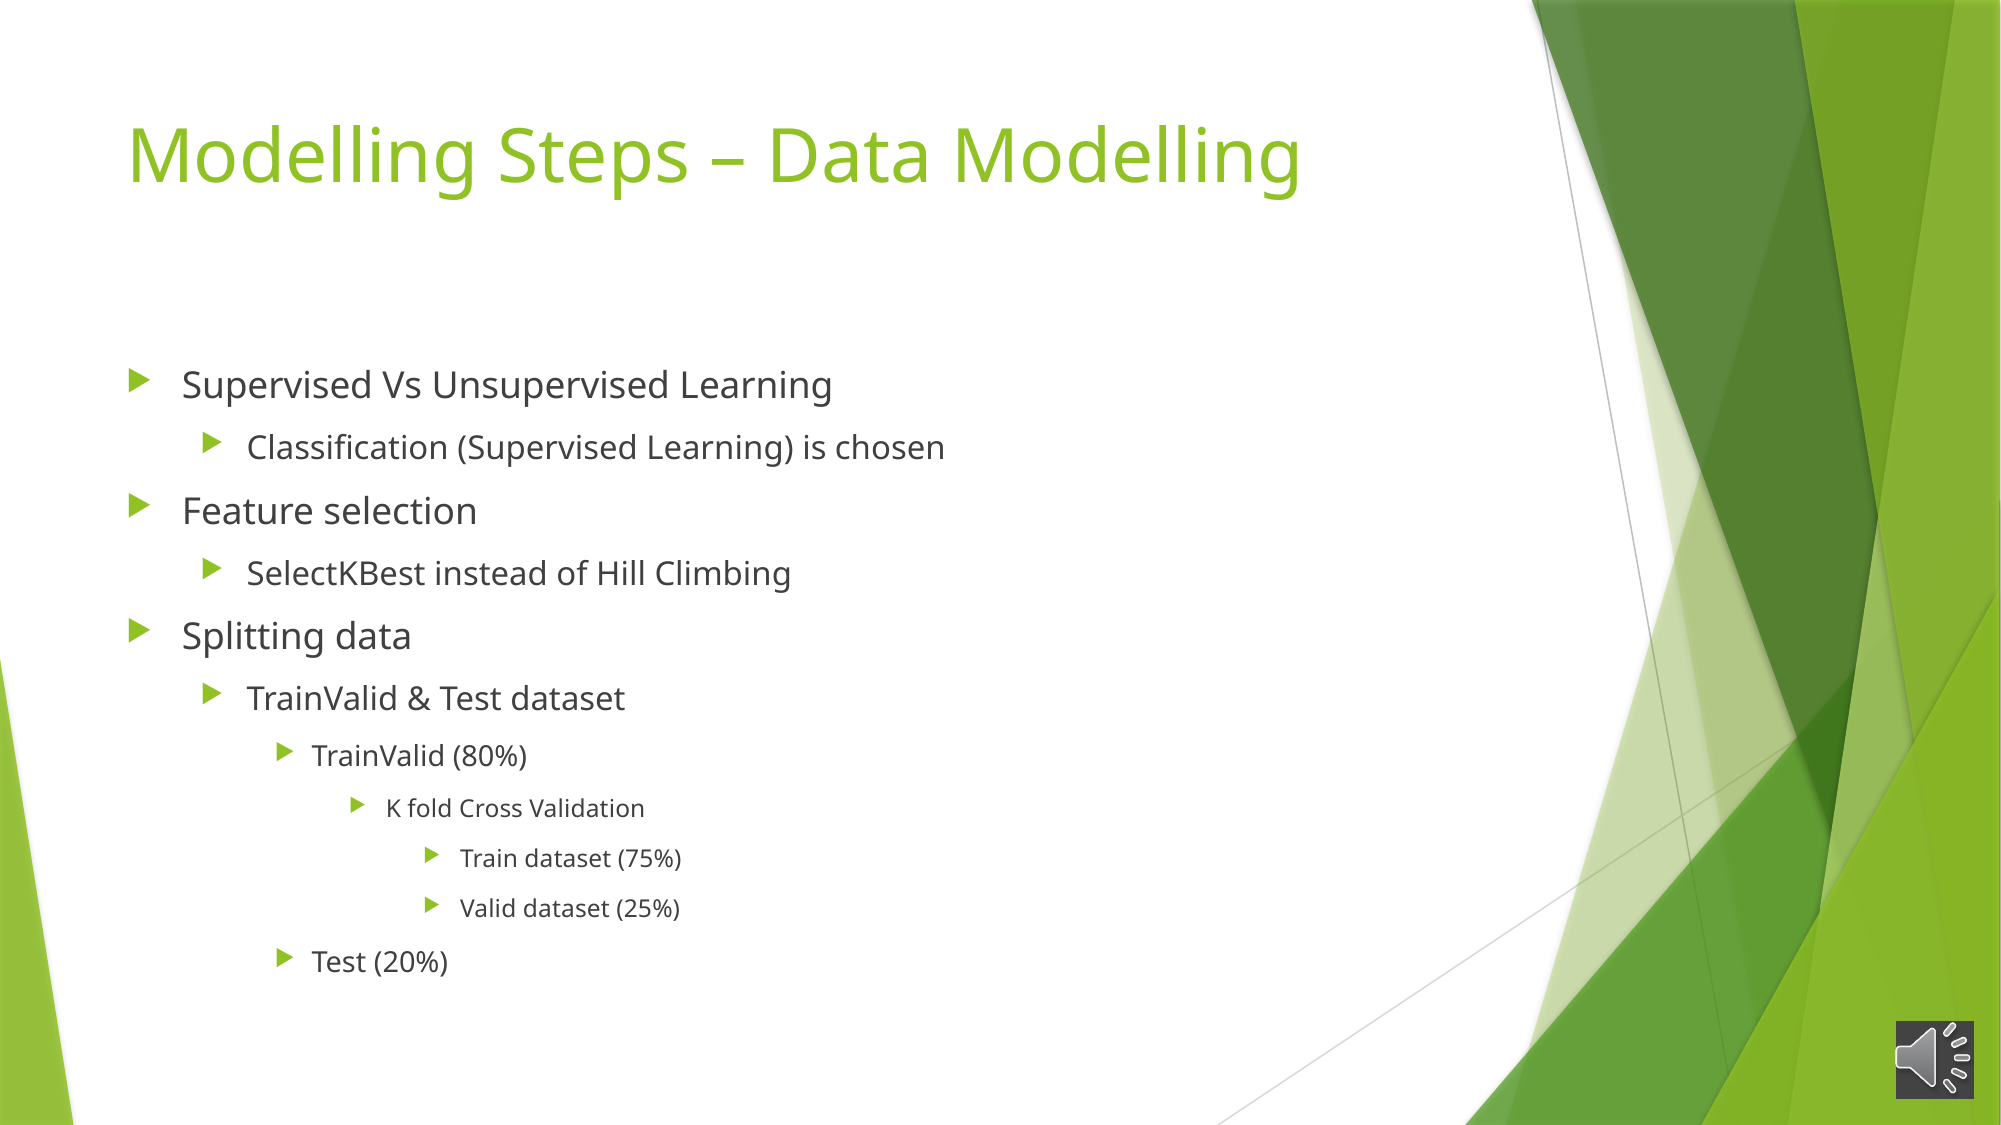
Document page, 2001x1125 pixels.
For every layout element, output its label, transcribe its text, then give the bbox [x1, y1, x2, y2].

picture [1894, 1019, 1976, 1101]
title Modelling Steps – Data Modelling [111, 99, 1522, 317]
list Supervised Vs Unsupervised Learning Classification (Supervised Learning) is chosen Feature selection SelectKBest instead of Hill Climbing Splitting data TrainValid & Test dataset TrainValid (80%) K fold Cross Validation Train dataset (75%) Valid dataset (25%) Test (20%) [111, 354, 1522, 992]
